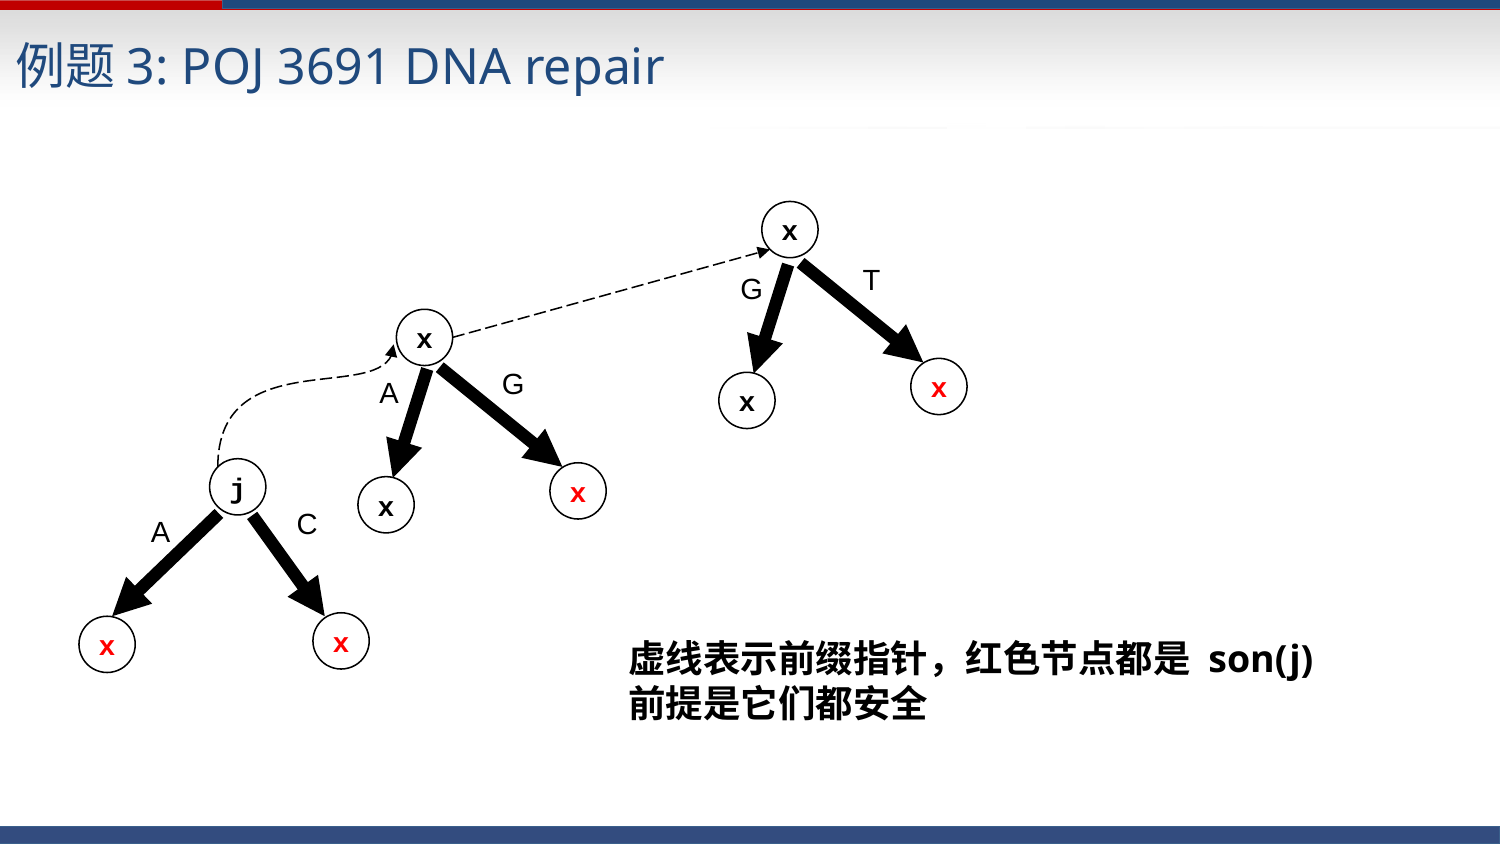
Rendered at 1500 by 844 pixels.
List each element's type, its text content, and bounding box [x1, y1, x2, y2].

text_box x [396, 309, 452, 366]
text_box T [847, 253, 902, 304]
text_box [390, 368, 428, 477]
text_box x [761, 201, 819, 258]
text_box x [718, 372, 776, 429]
text_box x [312, 612, 370, 670]
text_box x [549, 462, 607, 520]
text_box 例题3: POJ 3691 DNA repair [0, 14, 1372, 115]
text_box x [78, 616, 136, 673]
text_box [452, 249, 771, 338]
text_box x [357, 476, 415, 533]
text_box j [209, 458, 262, 515]
text_box C [281, 502, 329, 548]
text_box [751, 346, 764, 373]
text_box 虚线表示前缀指针，红色节点都是 son(j) 前提是它们都安全 [613, 627, 1329, 733]
text_box A [136, 505, 179, 556]
picture [0, 10, 1500, 129]
text_box [851, 304, 924, 363]
text_box x [910, 358, 968, 415]
text_box [489, 408, 563, 467]
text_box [244, 317, 368, 494]
text_box G [487, 358, 541, 408]
text_box [252, 515, 325, 617]
text_box A [373, 367, 398, 417]
text_box [112, 556, 175, 617]
